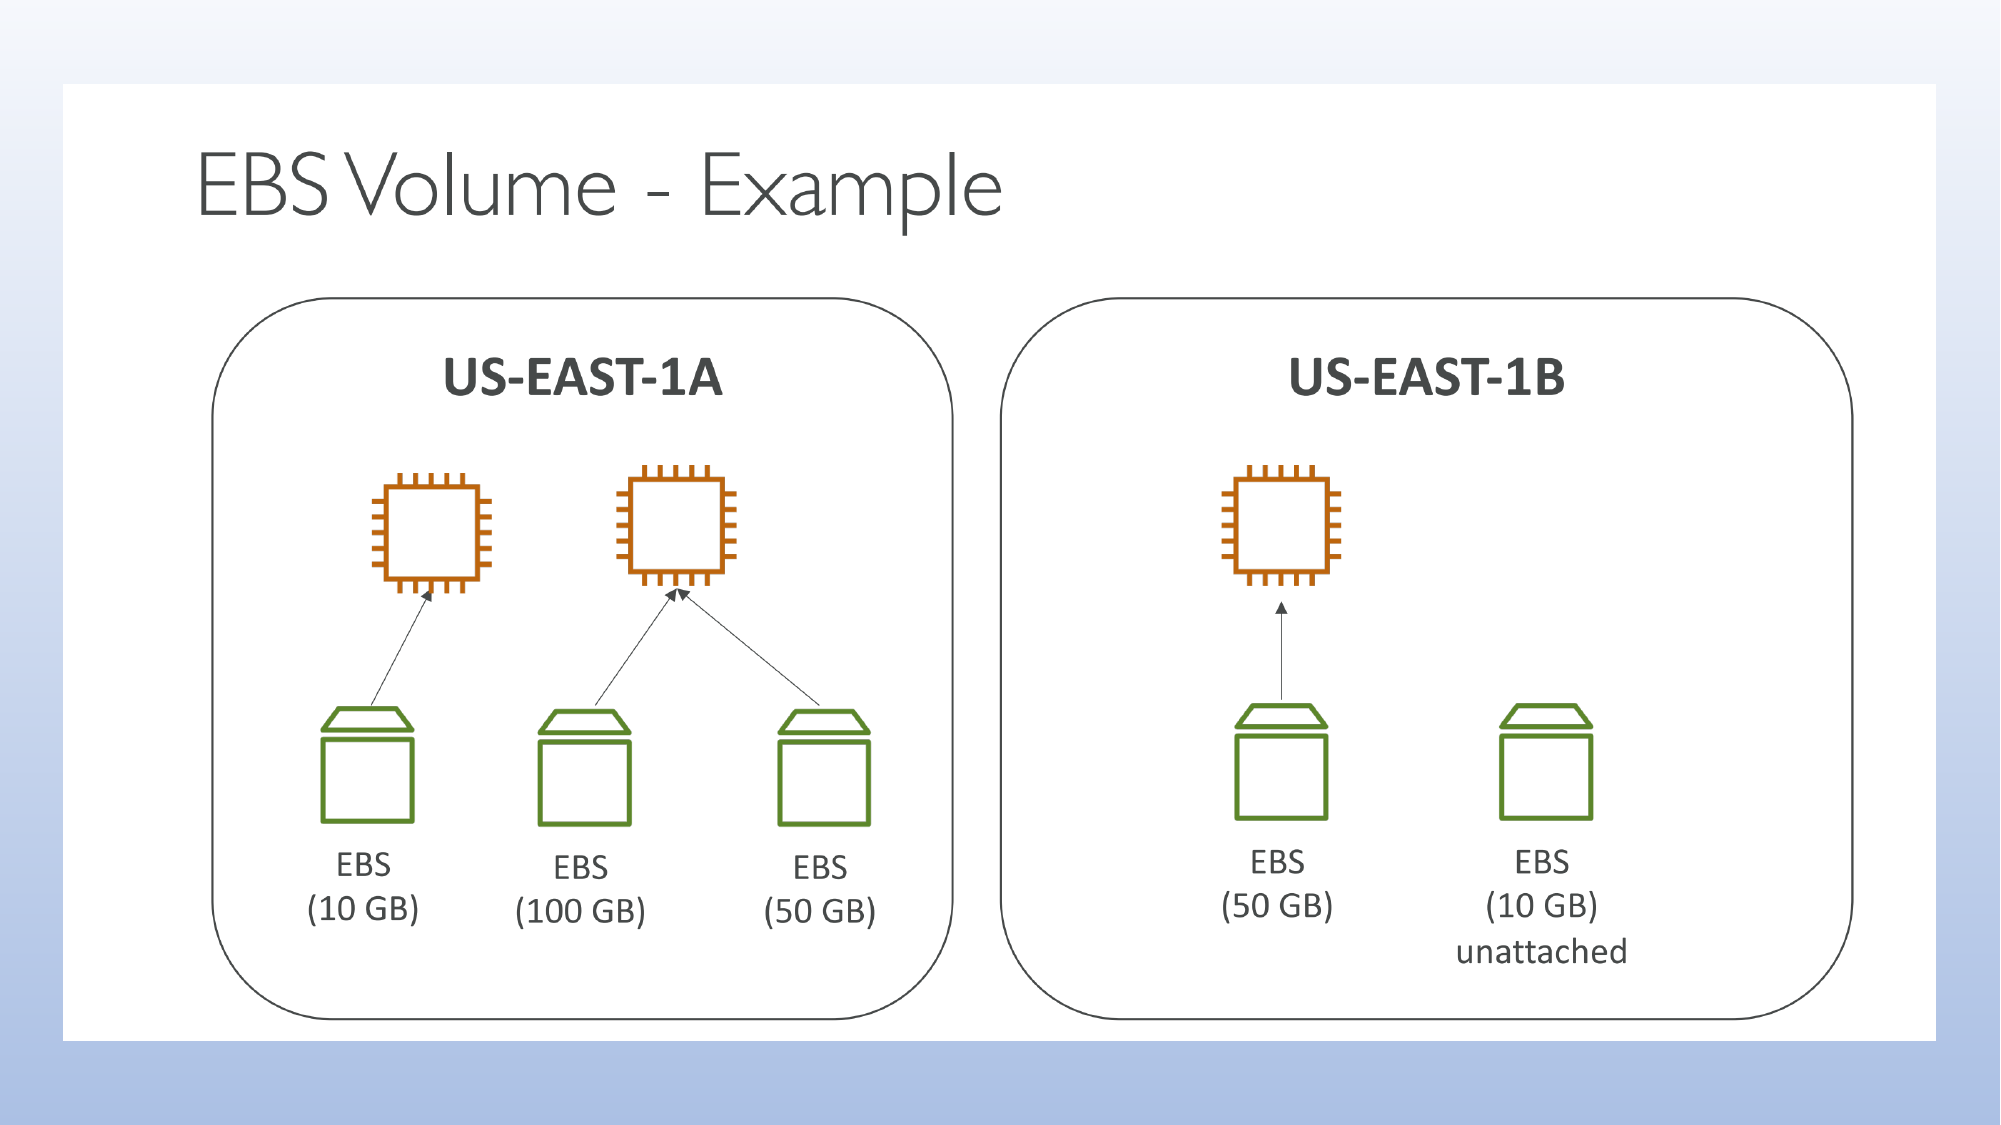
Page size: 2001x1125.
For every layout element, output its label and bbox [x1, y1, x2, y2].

picture [63, 84, 1936, 1041]
